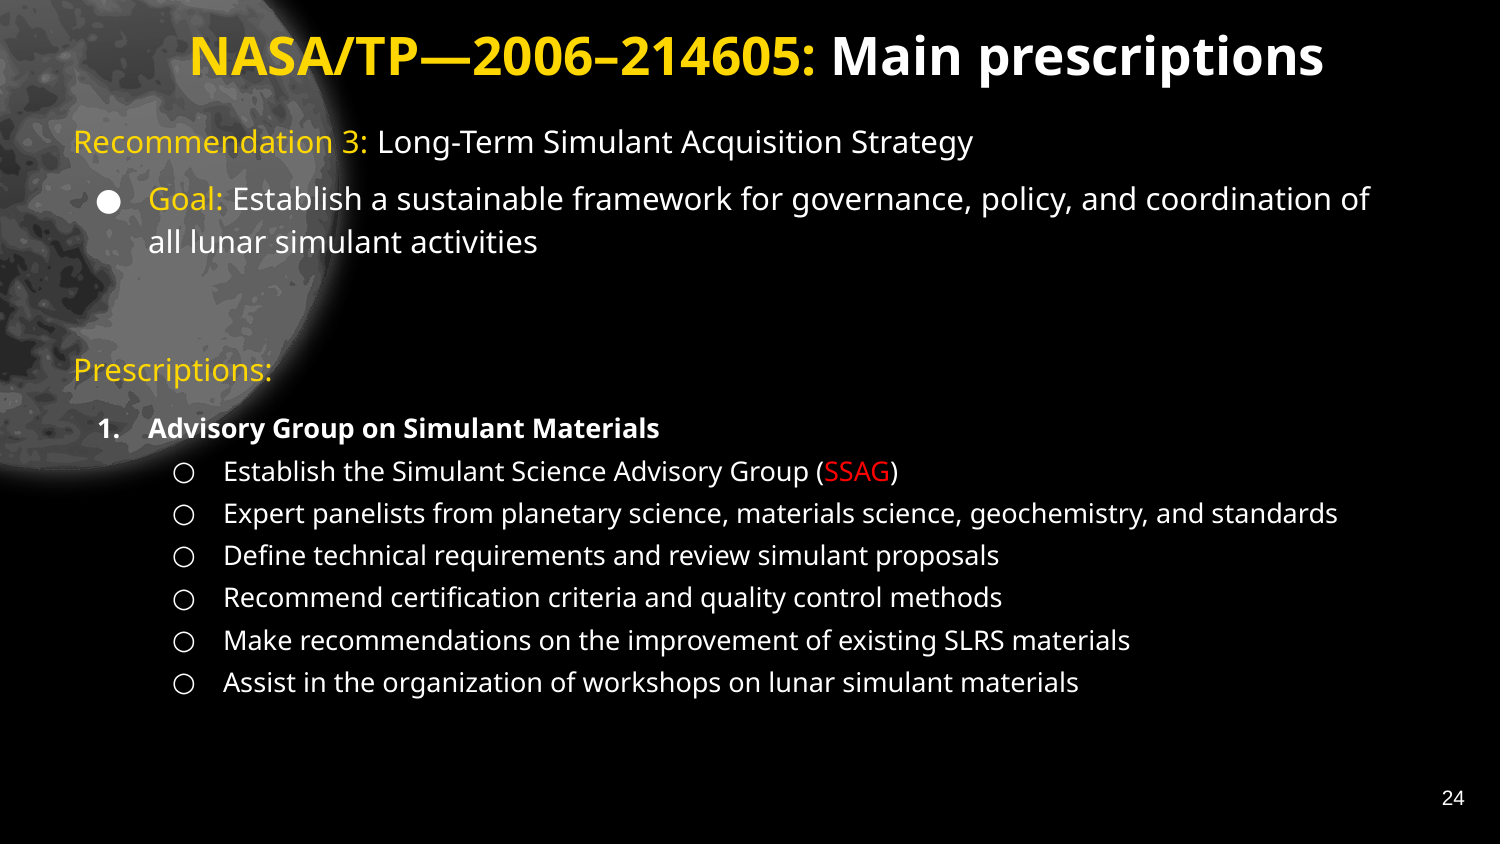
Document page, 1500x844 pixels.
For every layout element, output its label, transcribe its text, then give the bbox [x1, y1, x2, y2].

picture [0, 0, 466, 562]
slide_number ‹#› [1389, 764, 1480, 830]
text_box Recommendation 3: Long-Term Simulant Acquisition Strategy Goal: Establish a sustainable framework for governance, policy, and coordination of all lunar simulant activities [58, 101, 1399, 275]
title NASA/TP—2006–214605: Main prescriptions [58, 7, 1456, 102]
text_box Prescriptions: Advisory Group on Simulant Materials Establish the Simulant Science Advisory Group (SSAG) Expert panelists from planetary science, materials science, geochemistry, and standards Define technical requirements and review simulant proposals Recommend certification criteria and quality control methods Make recommendations on the improvement of existing SLRS materials Assist in the organization of workshops on lunar simulant materials [58, 323, 1399, 777]
